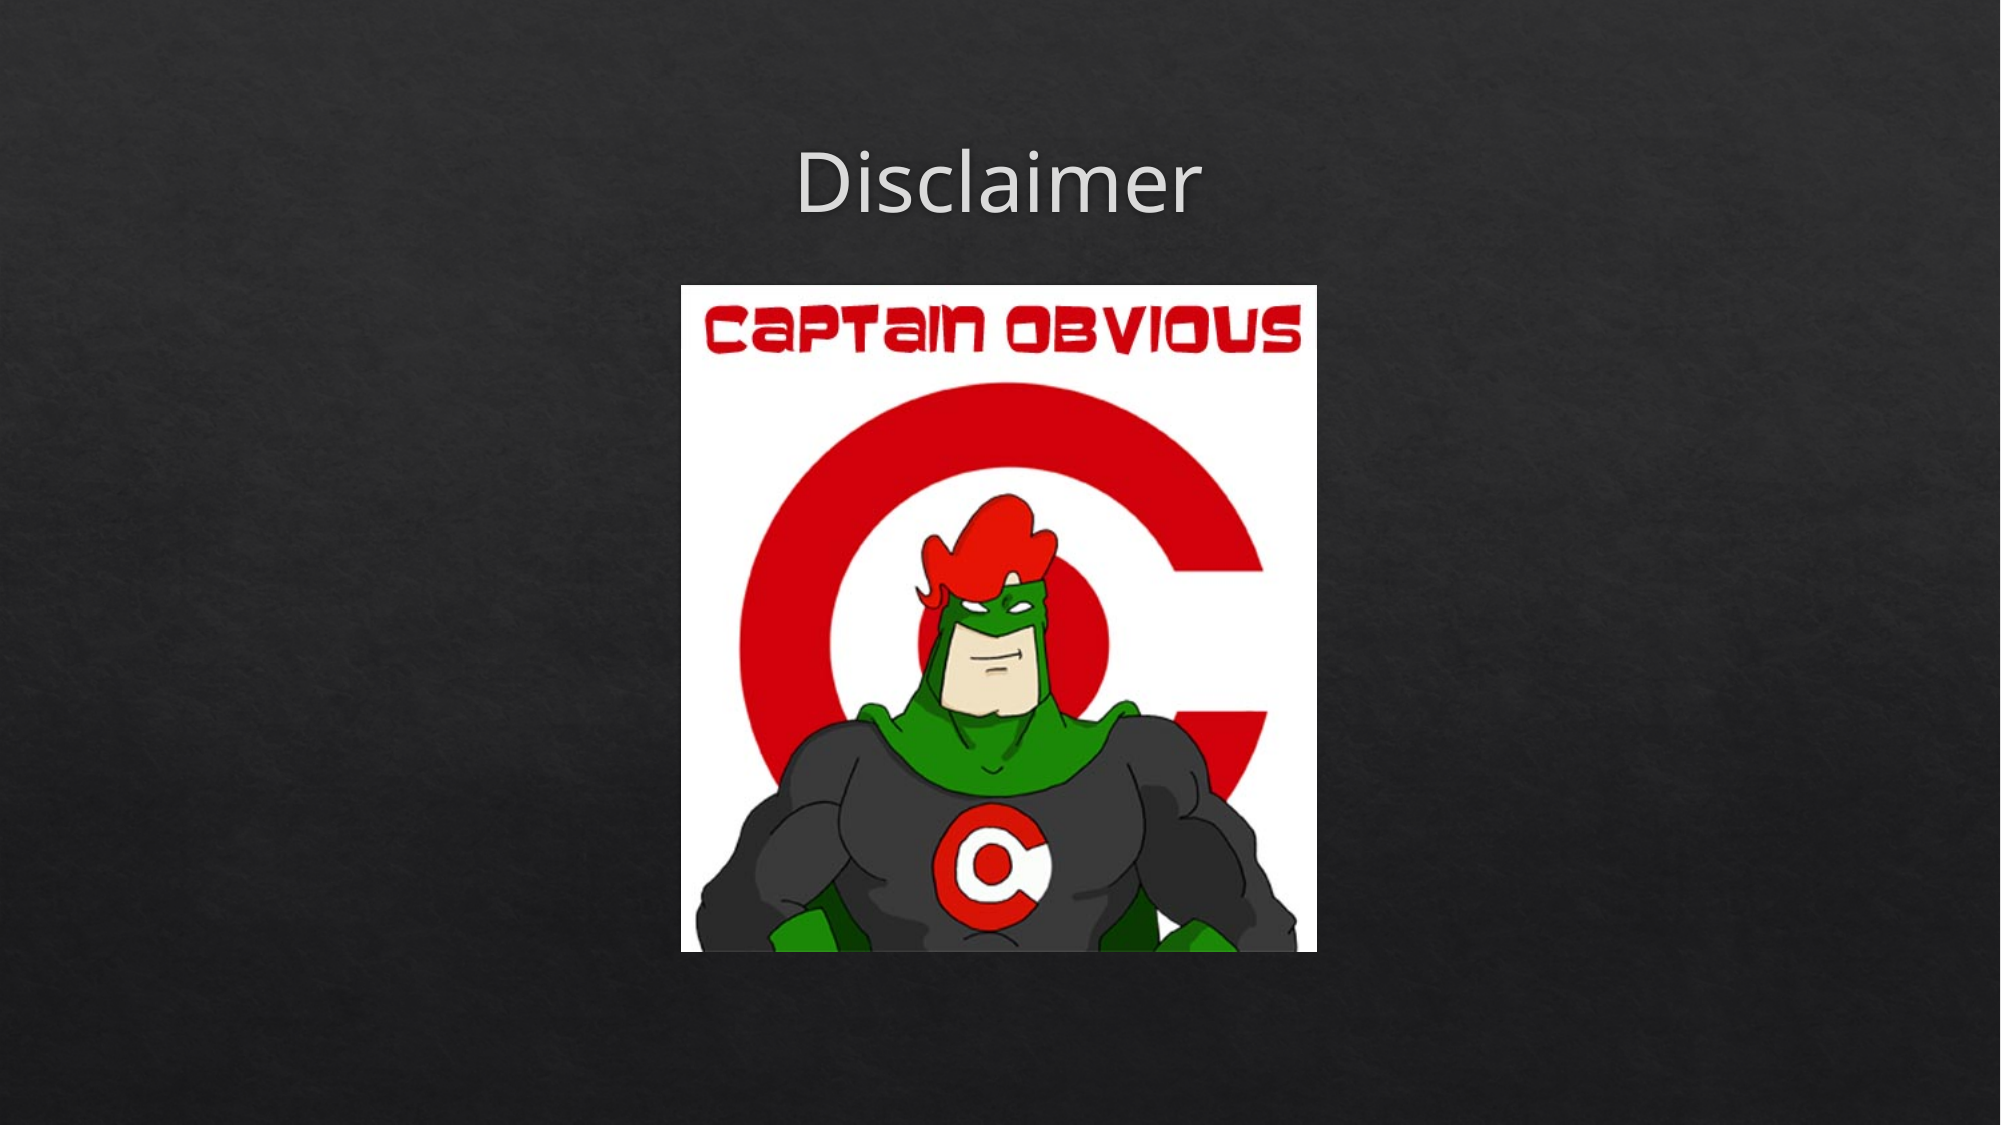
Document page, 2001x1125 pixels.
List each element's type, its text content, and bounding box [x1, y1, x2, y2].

title Disclaimer [149, 99, 1849, 260]
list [681, 285, 1317, 952]
